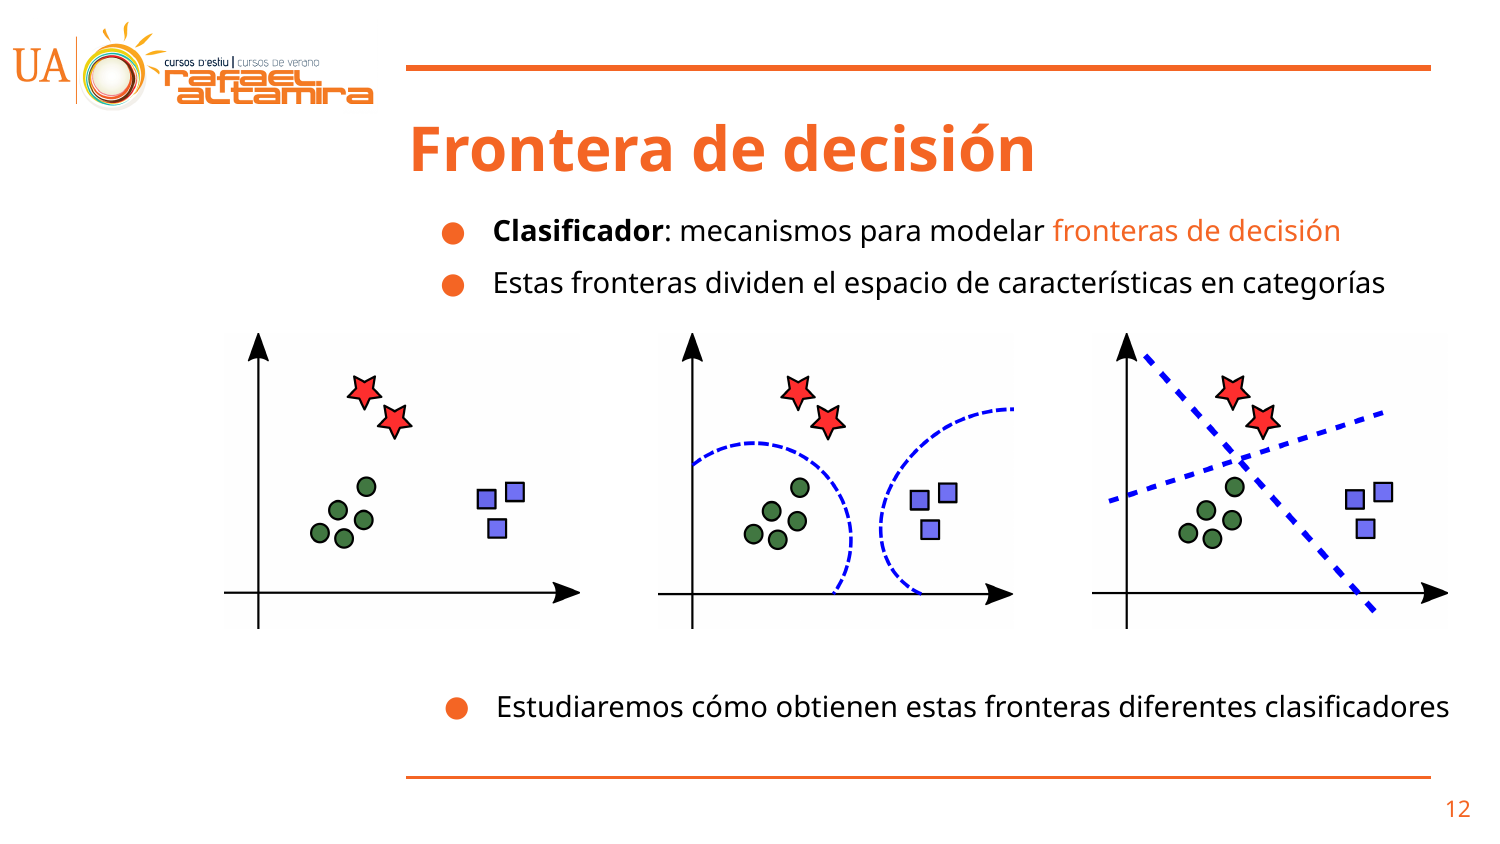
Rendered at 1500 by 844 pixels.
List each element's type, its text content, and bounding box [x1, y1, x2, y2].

picture [1092, 333, 1448, 629]
text_box Estudiaremos cómo obtienen estas fronteras diferentes clasificadores [406, 655, 1500, 739]
slide_number ‹#› [1396, 779, 1487, 844]
text_box Clasificador: mecanismos para modelar fronteras de decisión Estas fronteras dividen el espacio de características en categorías [402, 179, 1487, 315]
picture [658, 333, 1014, 629]
title Frontera de decisión [393, 94, 1431, 199]
picture [224, 333, 580, 629]
picture [12, 18, 378, 114]
